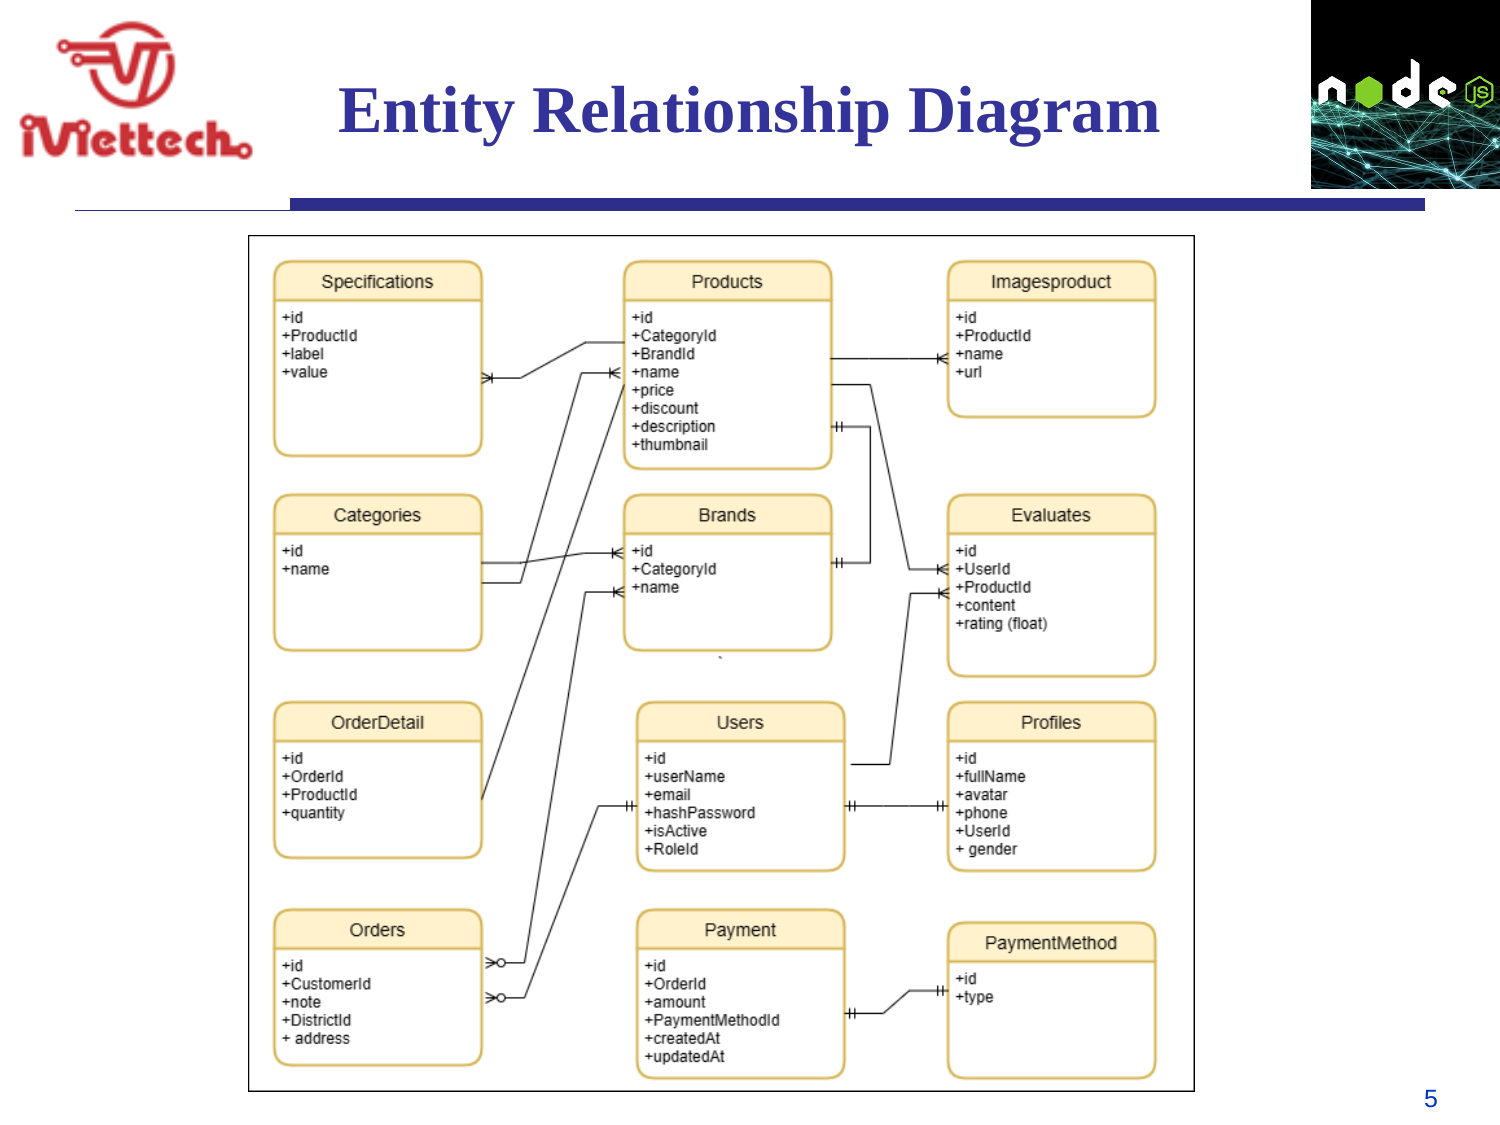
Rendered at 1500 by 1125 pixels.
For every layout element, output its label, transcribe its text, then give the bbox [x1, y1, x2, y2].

title Entity Relationship Diagram [294, 37, 1305, 175]
footer 5 [1362, 1074, 1500, 1125]
picture [1311, 0, 1500, 189]
picture [0, 0, 290, 210]
picture [247, 235, 1195, 1092]
